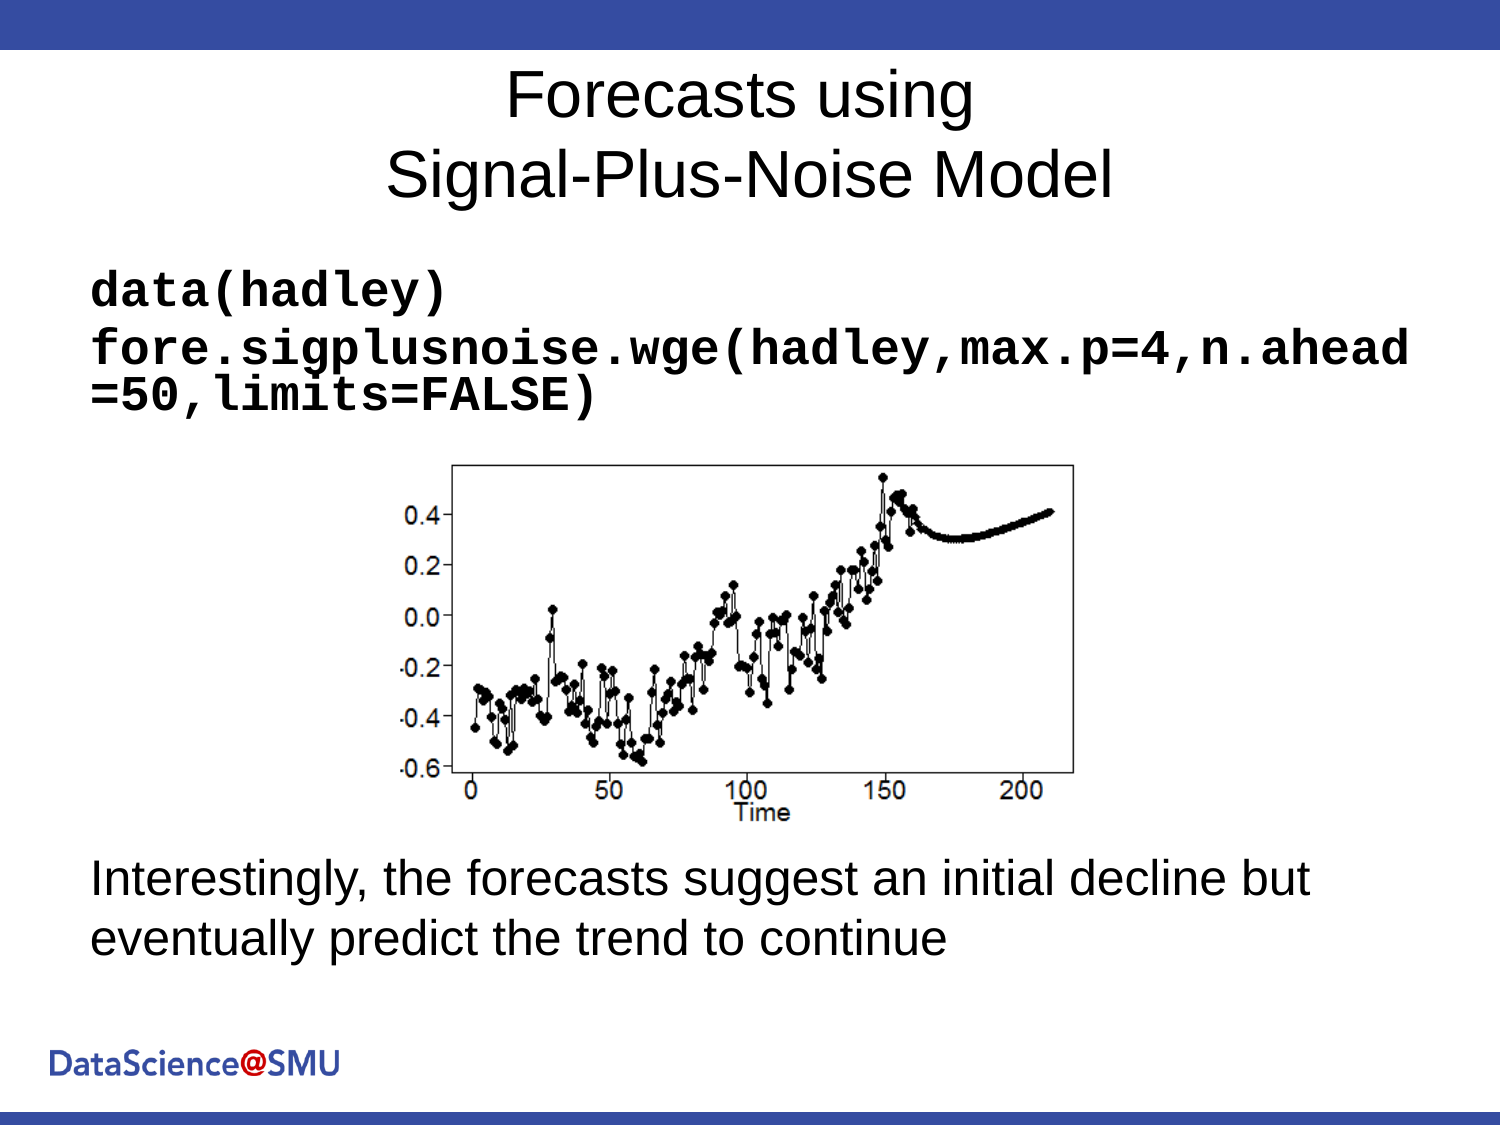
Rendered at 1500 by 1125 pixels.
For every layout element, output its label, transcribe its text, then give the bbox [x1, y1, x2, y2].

title Forecasts using Signal-Plus-Noise Model [75, 37, 1425, 225]
picture [50, 1049, 339, 1076]
text_box data(hadley) fore.sigplusnoise.wge(hadley,max.p=4,n.ahead=50,limits=FALSE) [74, 262, 1425, 417]
text_box Interestingly, the forecasts suggest an initial decline but eventually predict the trend to continue [74, 838, 1425, 973]
picture [400, 449, 1100, 831]
